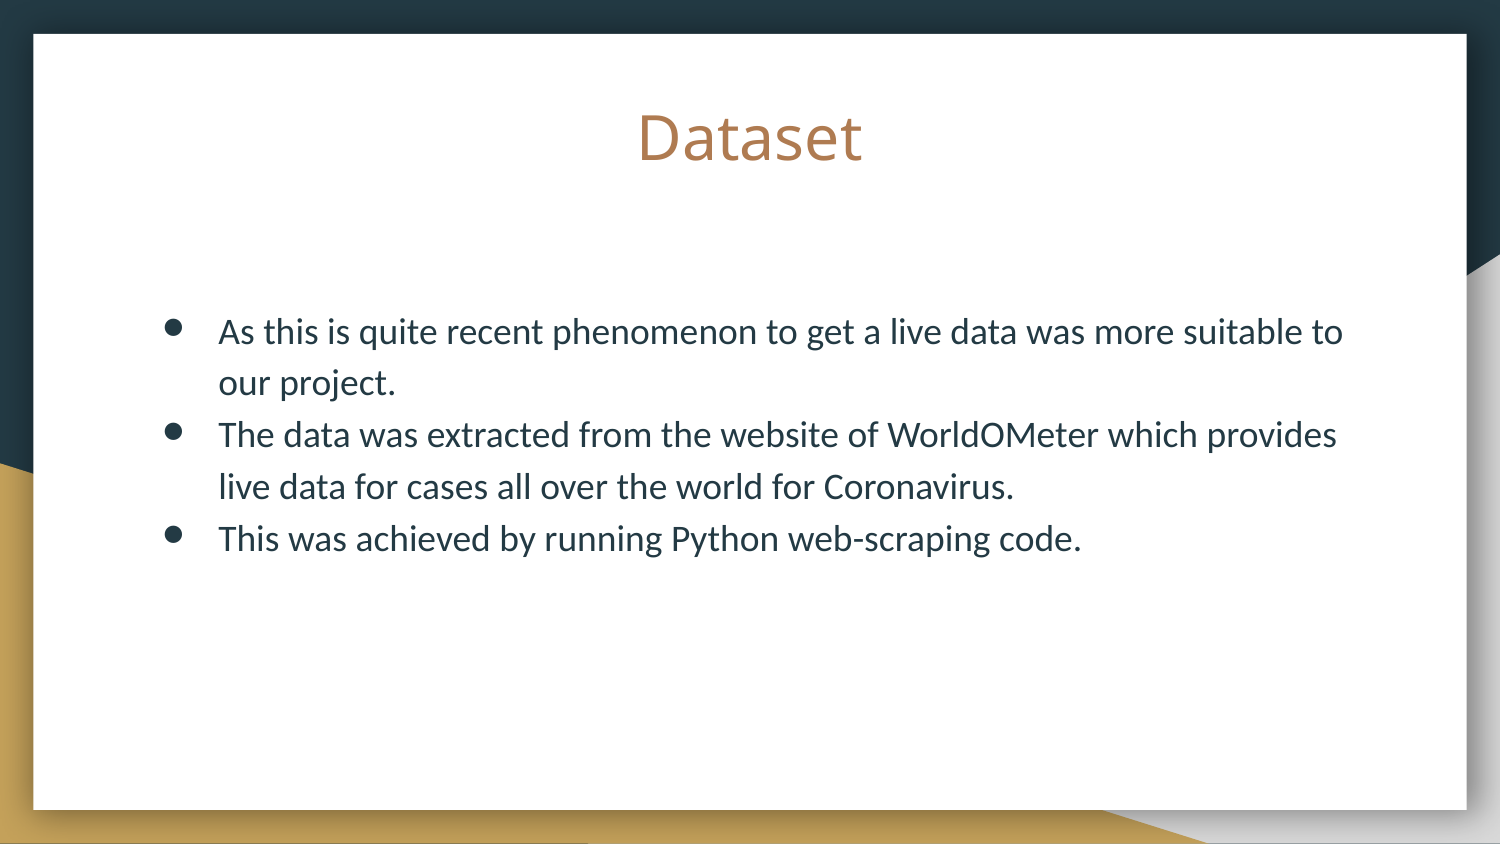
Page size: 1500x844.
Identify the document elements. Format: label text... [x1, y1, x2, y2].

title Dataset [134, 82, 1366, 240]
list As this is quite recent phenomenon to get a live data was more suitable to our project. The data was extracted from the website of WorldOMeter which provides live data for cases all over the world for Coronavirus. This was achieved by running Python web-scraping code. [128, 284, 1372, 559]
